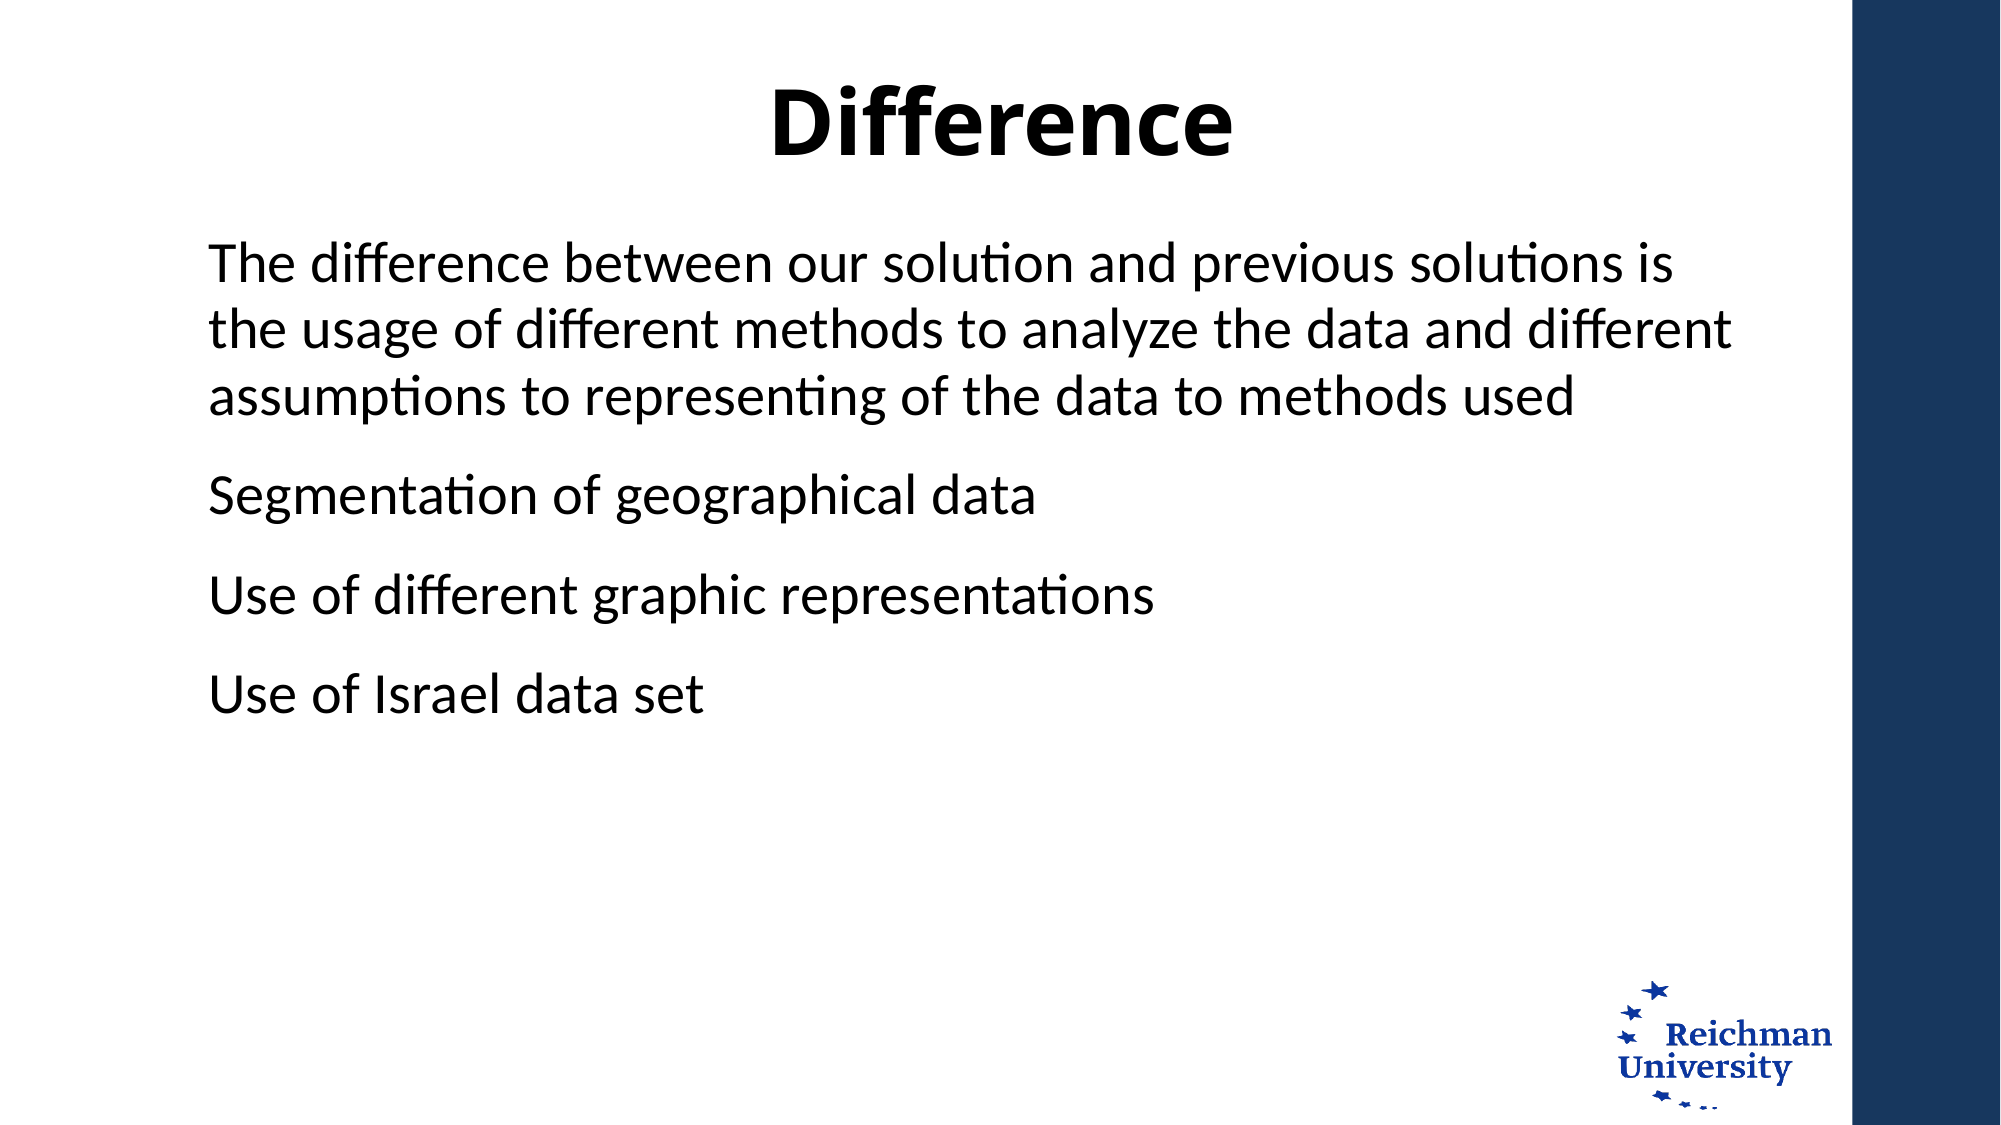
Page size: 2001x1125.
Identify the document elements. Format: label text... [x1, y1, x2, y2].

picture [1616, 981, 1832, 1110]
list The difference between our solution and previous solutions is the usage of different methods to analyze the data and different assumptions to representing of the data to methods used Segmentation of geographical data Use of different graphic representations Use of Israel data set [193, 221, 1784, 1025]
title Difference [206, 60, 1797, 183]
